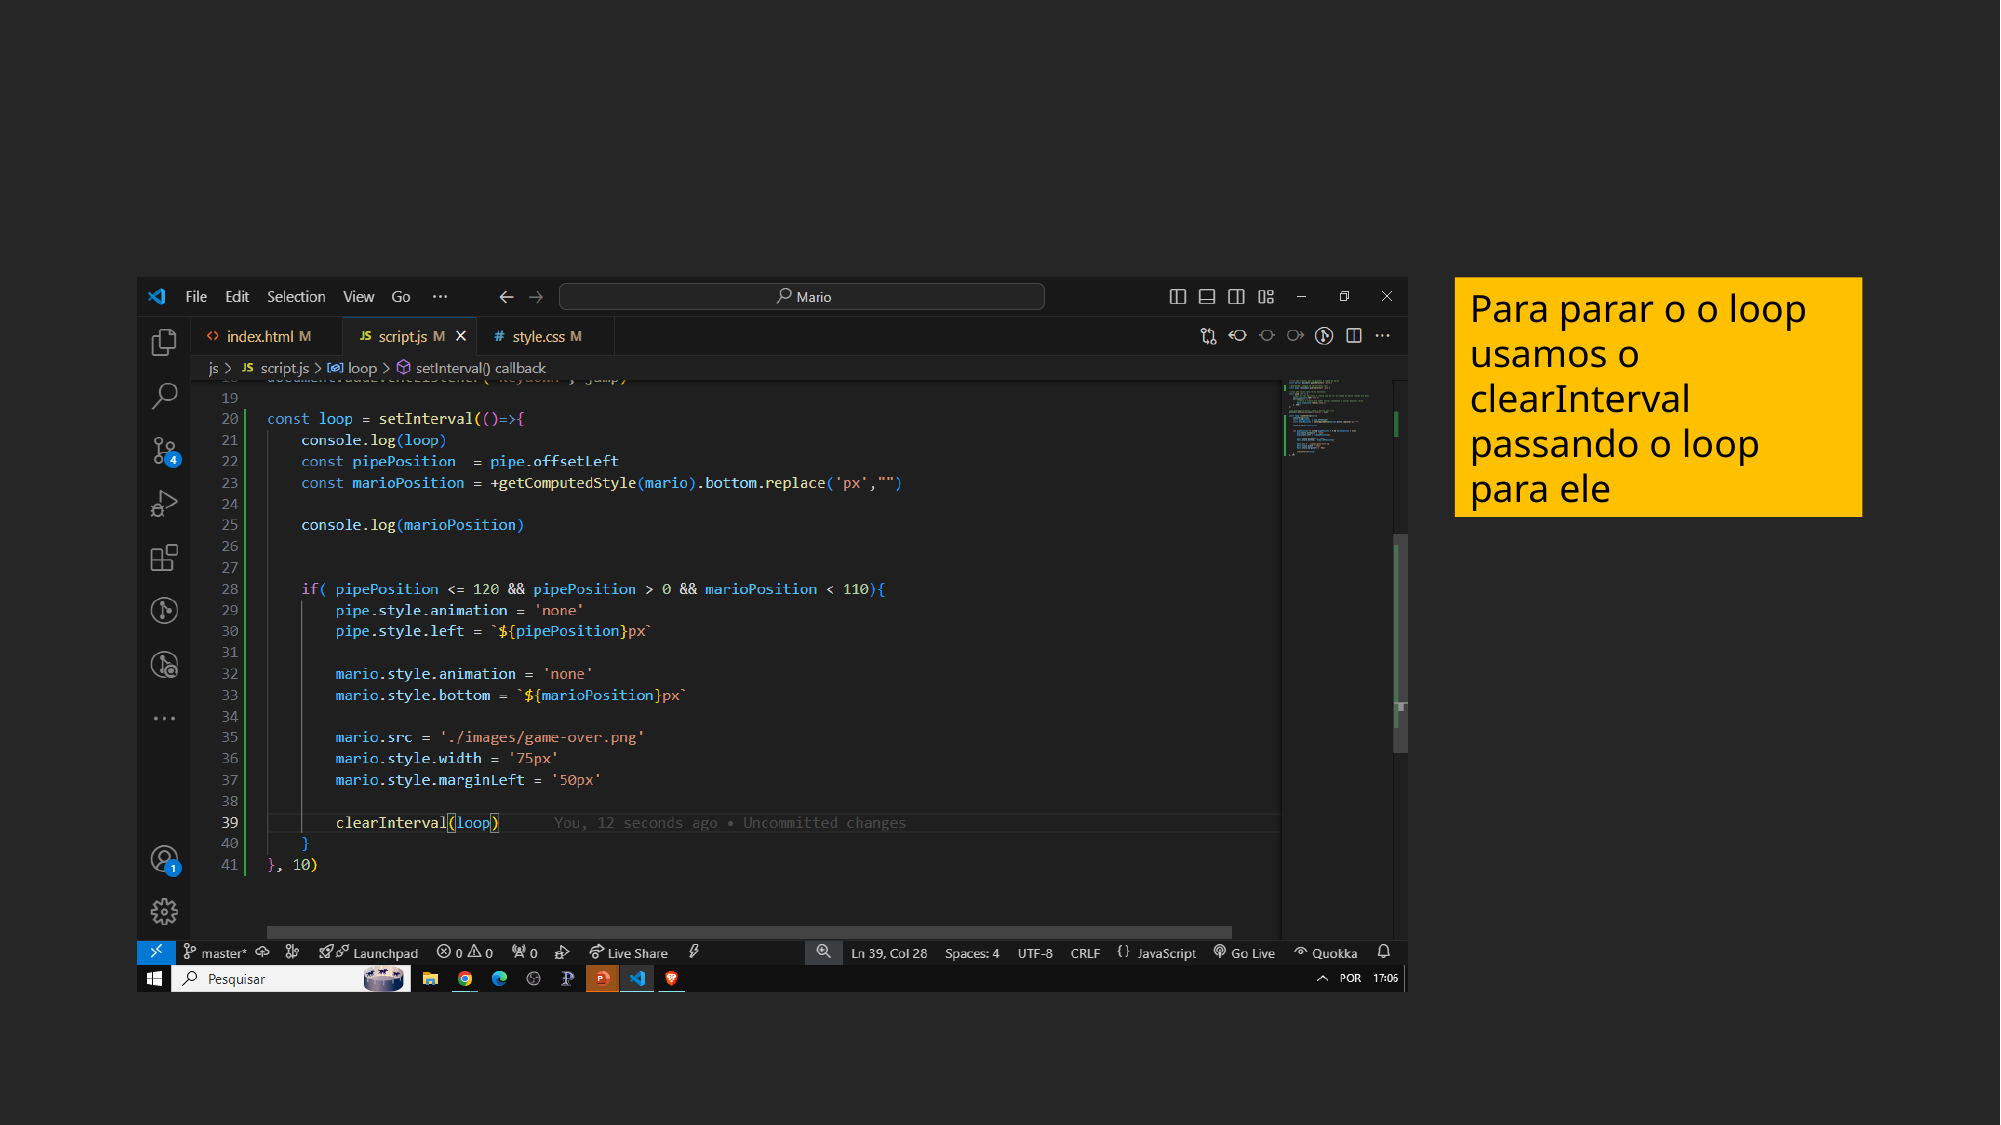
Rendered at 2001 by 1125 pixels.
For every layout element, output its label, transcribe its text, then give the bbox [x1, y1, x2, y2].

text_box Para parar o o loop usamos o clearInterval passando o loop para ele [1454, 277, 1863, 517]
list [136, 276, 1408, 992]
